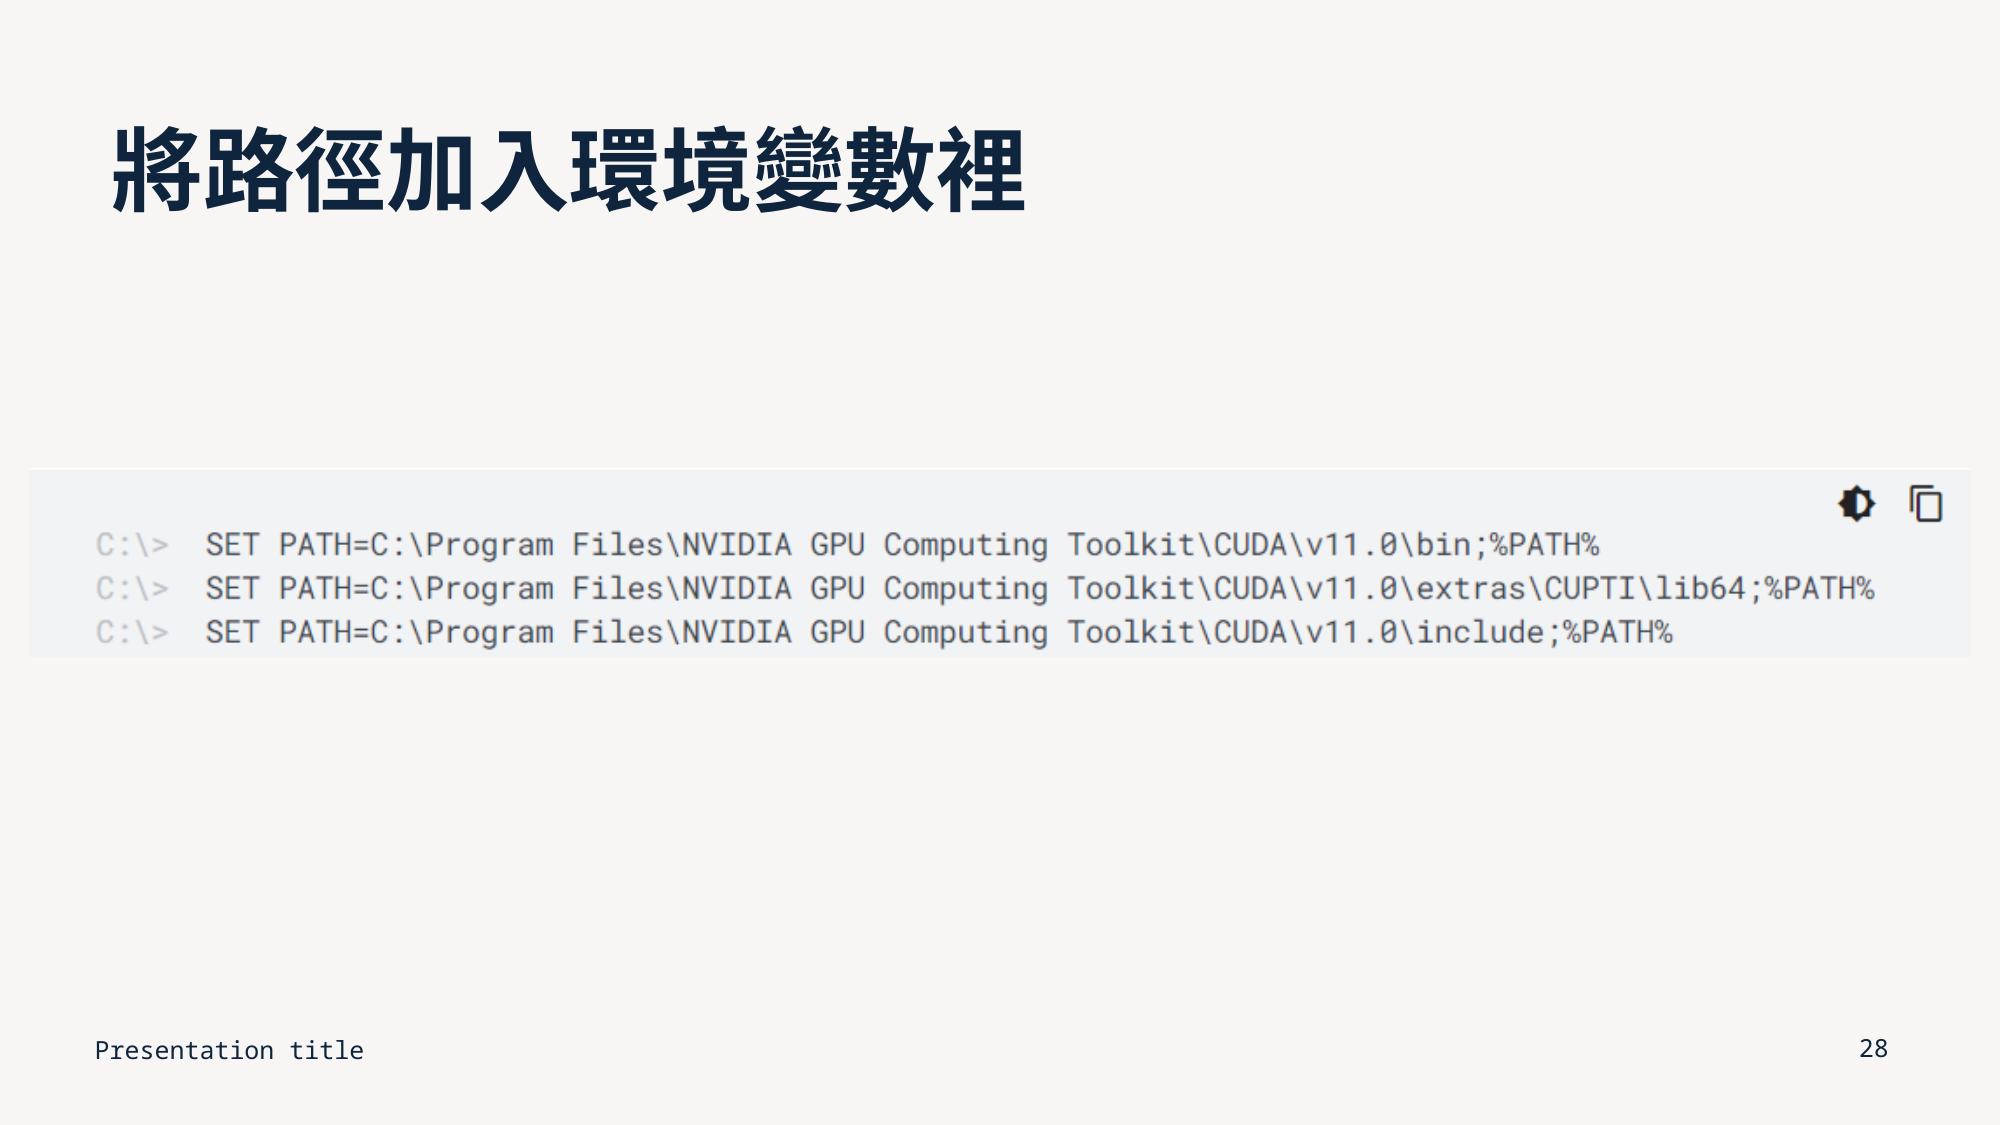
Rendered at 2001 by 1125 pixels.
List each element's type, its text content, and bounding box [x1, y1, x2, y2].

footer Presentation title [79, 1020, 755, 1080]
picture [29, 468, 1971, 657]
slide_number 28 [1836, 1020, 1912, 1080]
title 將路徑加入環境變數裡 [96, 83, 1822, 267]
